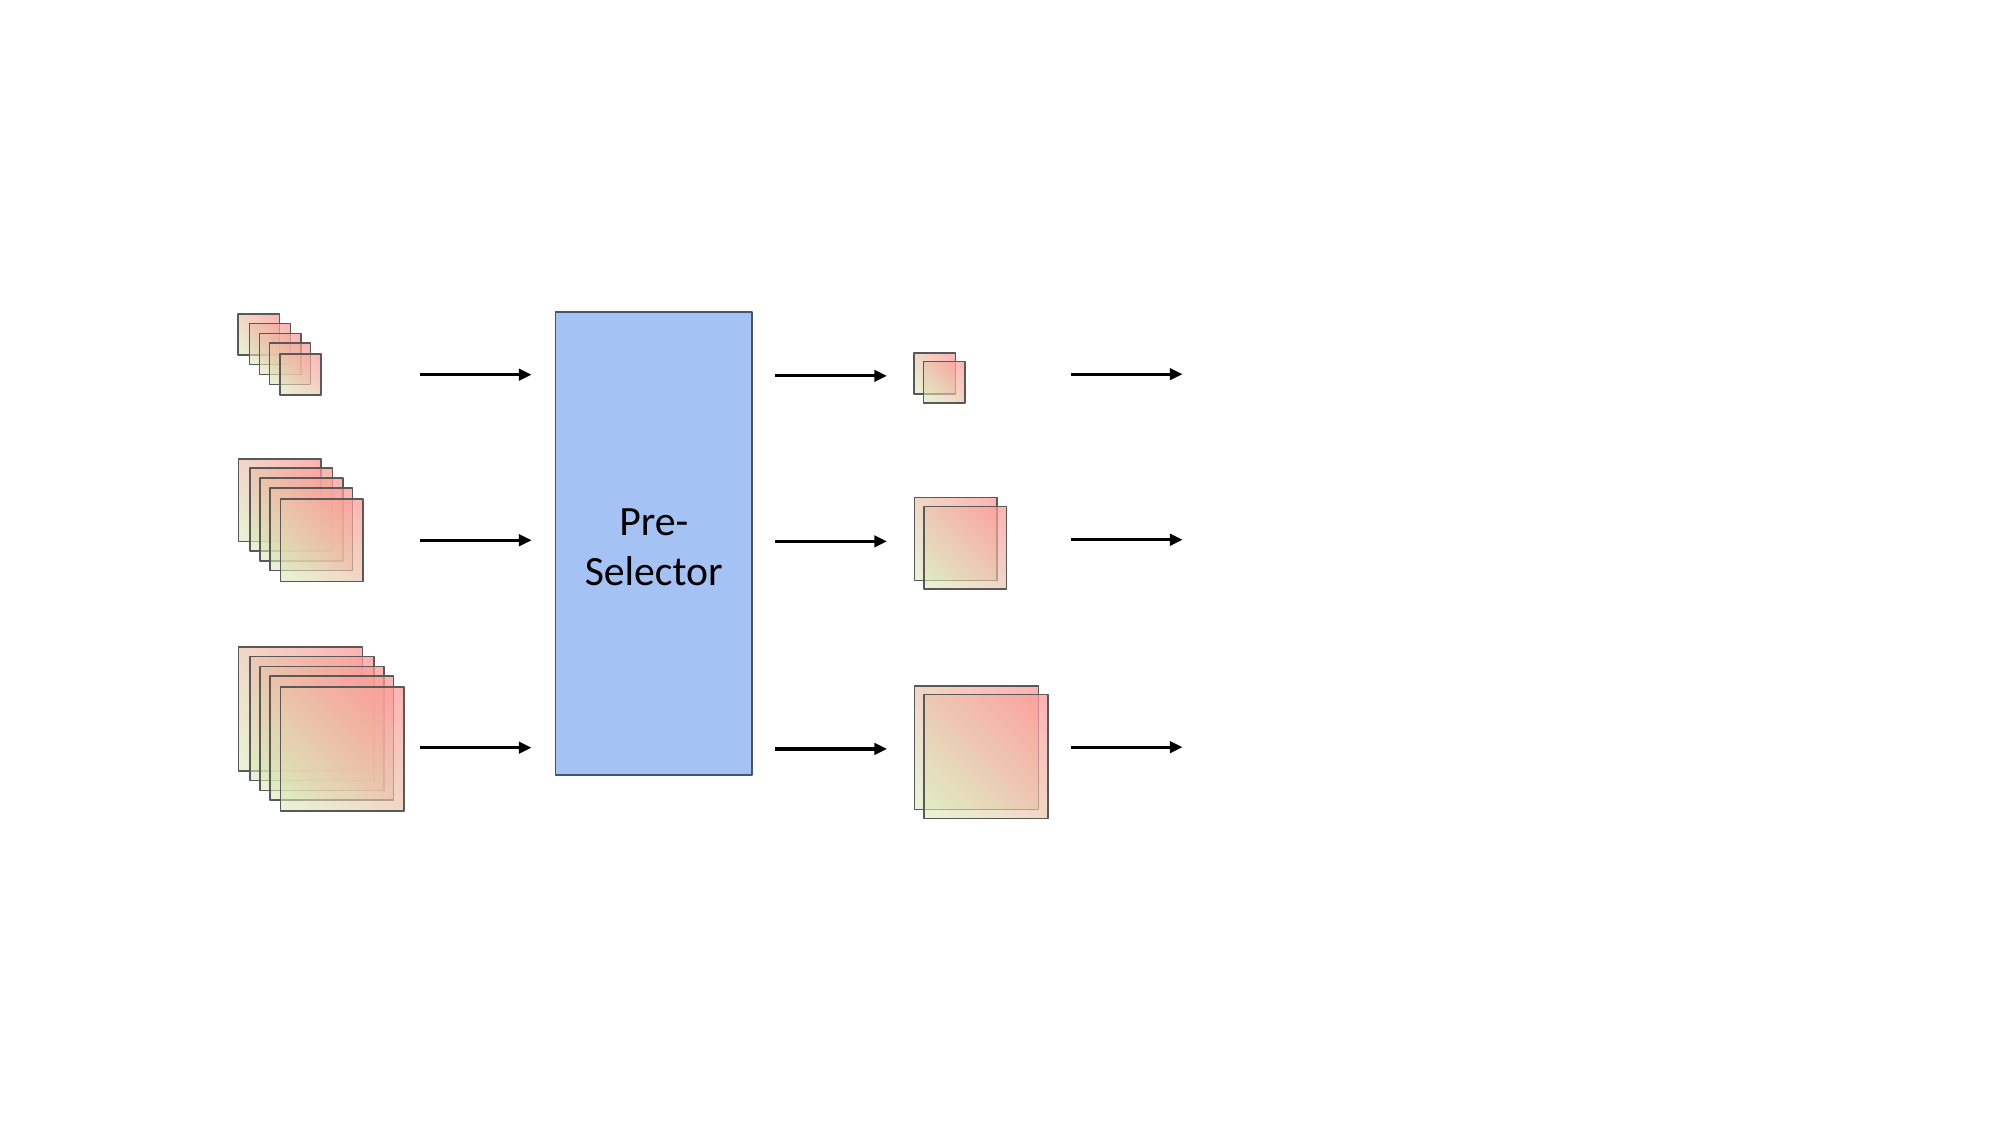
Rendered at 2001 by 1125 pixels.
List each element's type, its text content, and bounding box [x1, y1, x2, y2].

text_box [238, 313, 405, 811]
text_box Pre-Selector [555, 311, 753, 776]
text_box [914, 352, 1049, 819]
